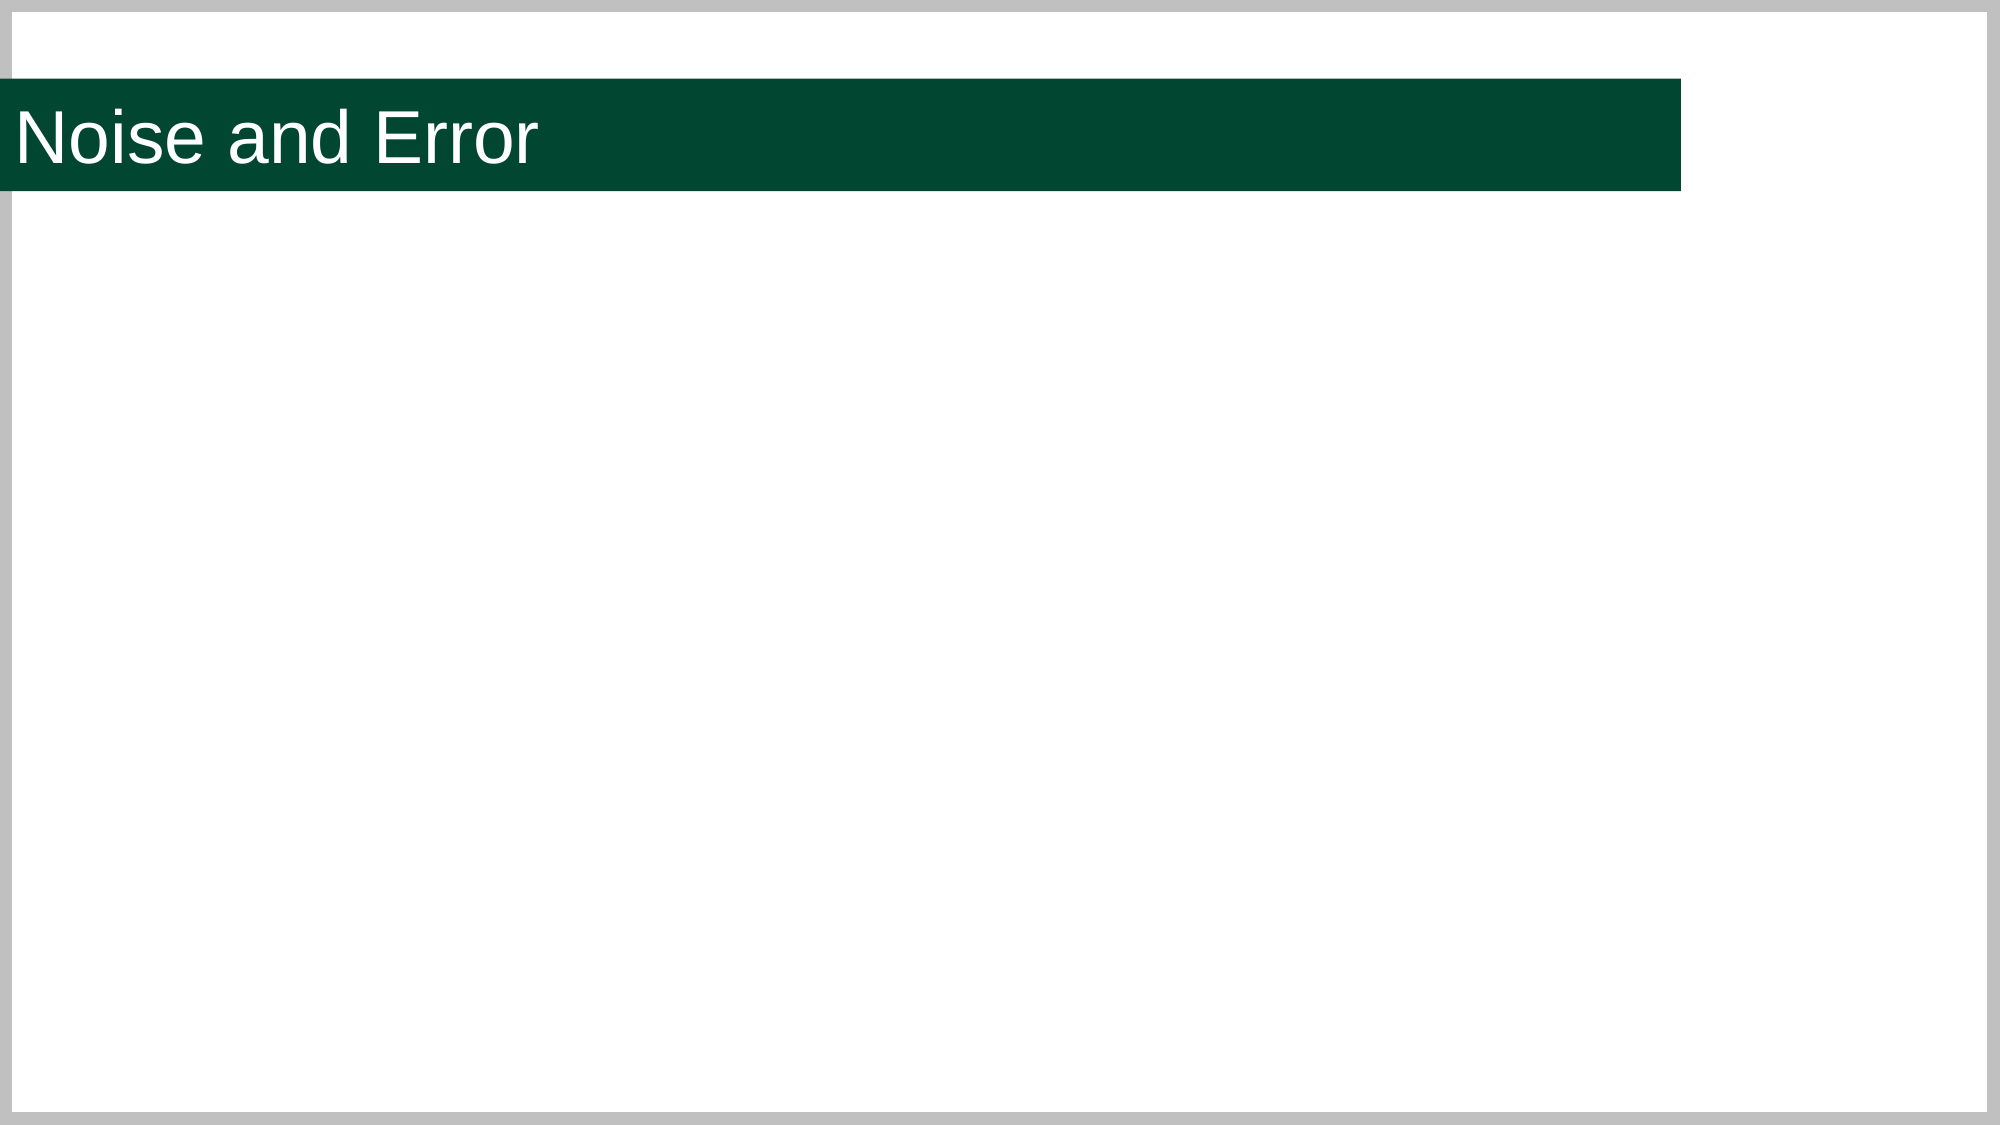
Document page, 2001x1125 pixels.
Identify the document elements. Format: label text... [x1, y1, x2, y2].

text_box [0, 78, 1681, 84]
text_box [0, 184, 1681, 192]
text_box [0, 0, 2000, 1125]
text_box Noise and Error [0, 84, 1681, 184]
